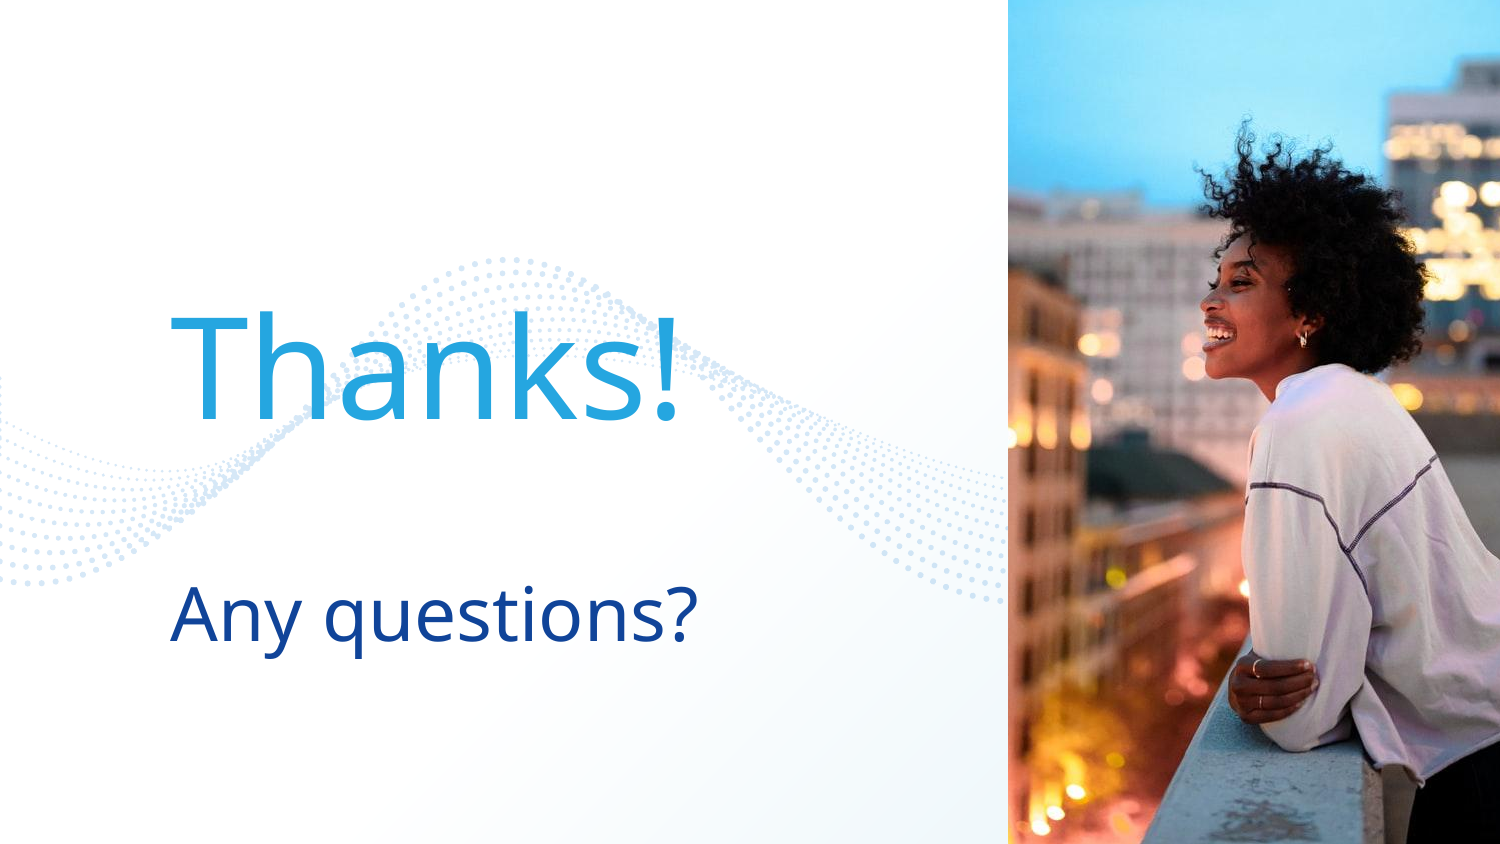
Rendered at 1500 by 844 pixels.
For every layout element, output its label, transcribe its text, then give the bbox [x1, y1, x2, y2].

subtitle Any questions? [170, 552, 1002, 844]
picture [1007, 0, 1500, 844]
title Thanks! [170, 291, 1002, 451]
